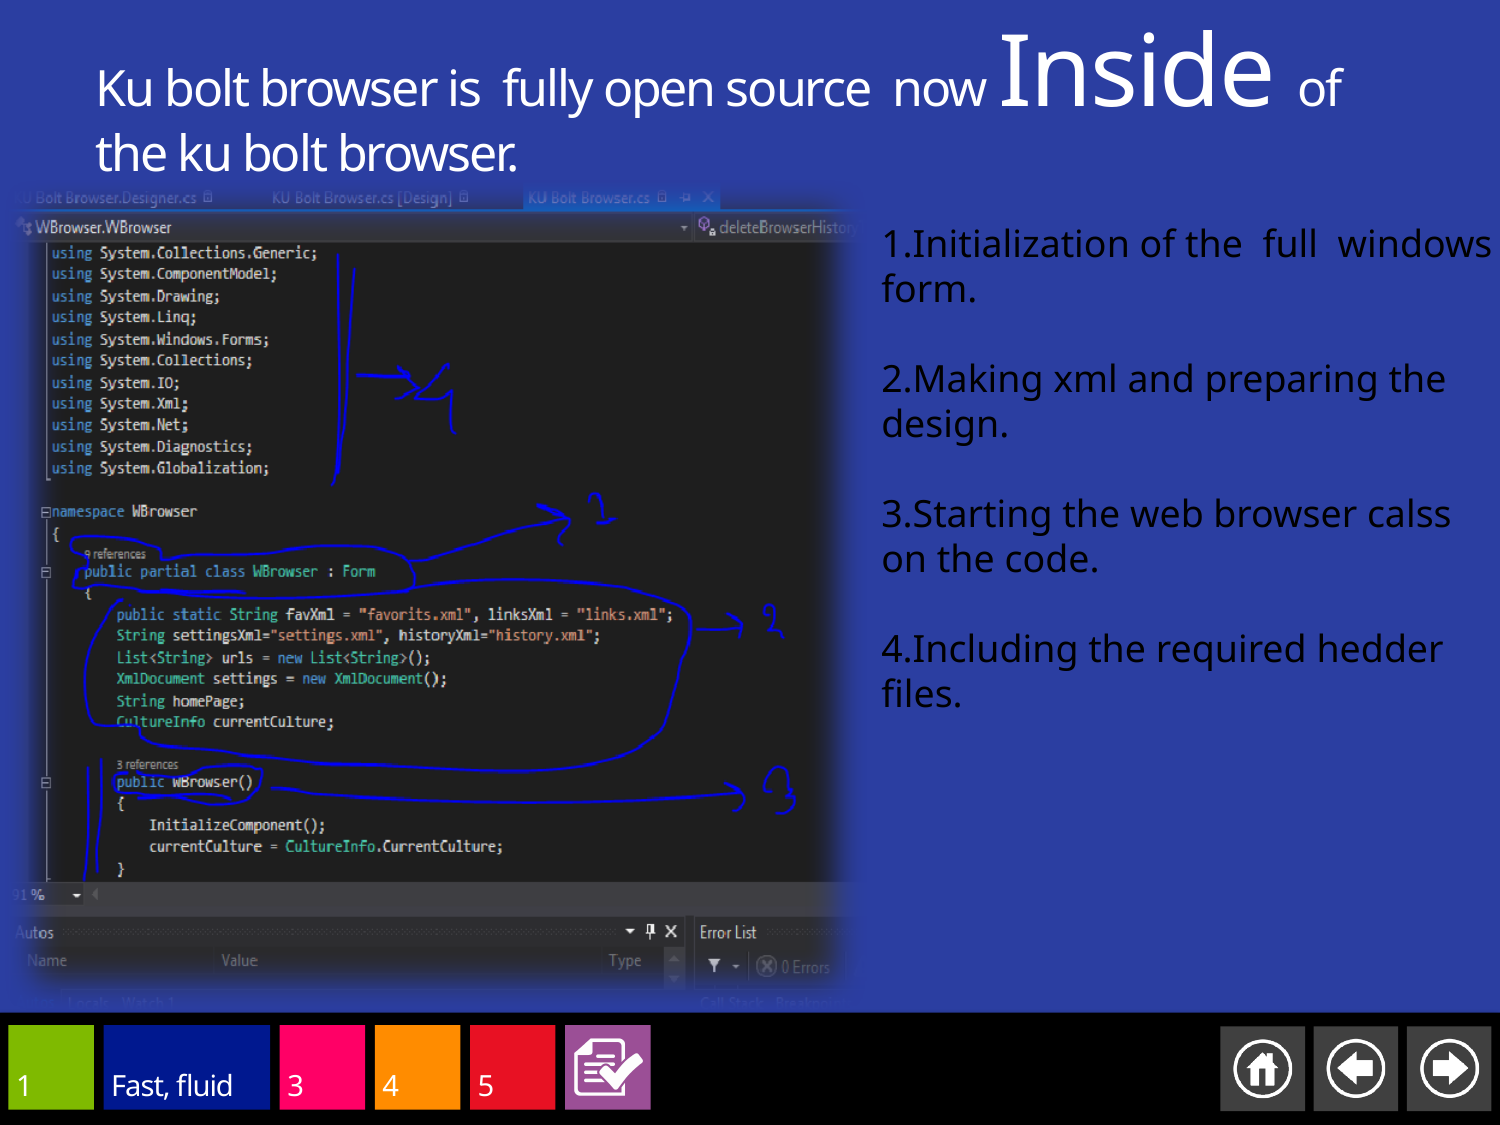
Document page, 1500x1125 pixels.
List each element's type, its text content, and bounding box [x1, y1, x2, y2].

text_box Fast, fluid [103, 1024, 271, 1110]
text_box 1.Initialization of the full windows form. 2.Making xml and preparing the design. 3.Starting the web browser calss on the code. 4.Including the required hedder files. [871, 212, 1500, 768]
text_box 1 [8, 1024, 95, 1110]
picture [2, 178, 867, 1013]
picture [1232, 1038, 1293, 1099]
text_box 4 [374, 1024, 461, 1110]
text_box 5 [469, 1024, 556, 1110]
picture [1325, 1038, 1386, 1099]
text_box Ku bolt browser is fully open source now Inside of the ku bolt browser. [95, 20, 1399, 183]
text_box 3 [279, 1024, 366, 1110]
picture [1419, 1038, 1480, 1099]
